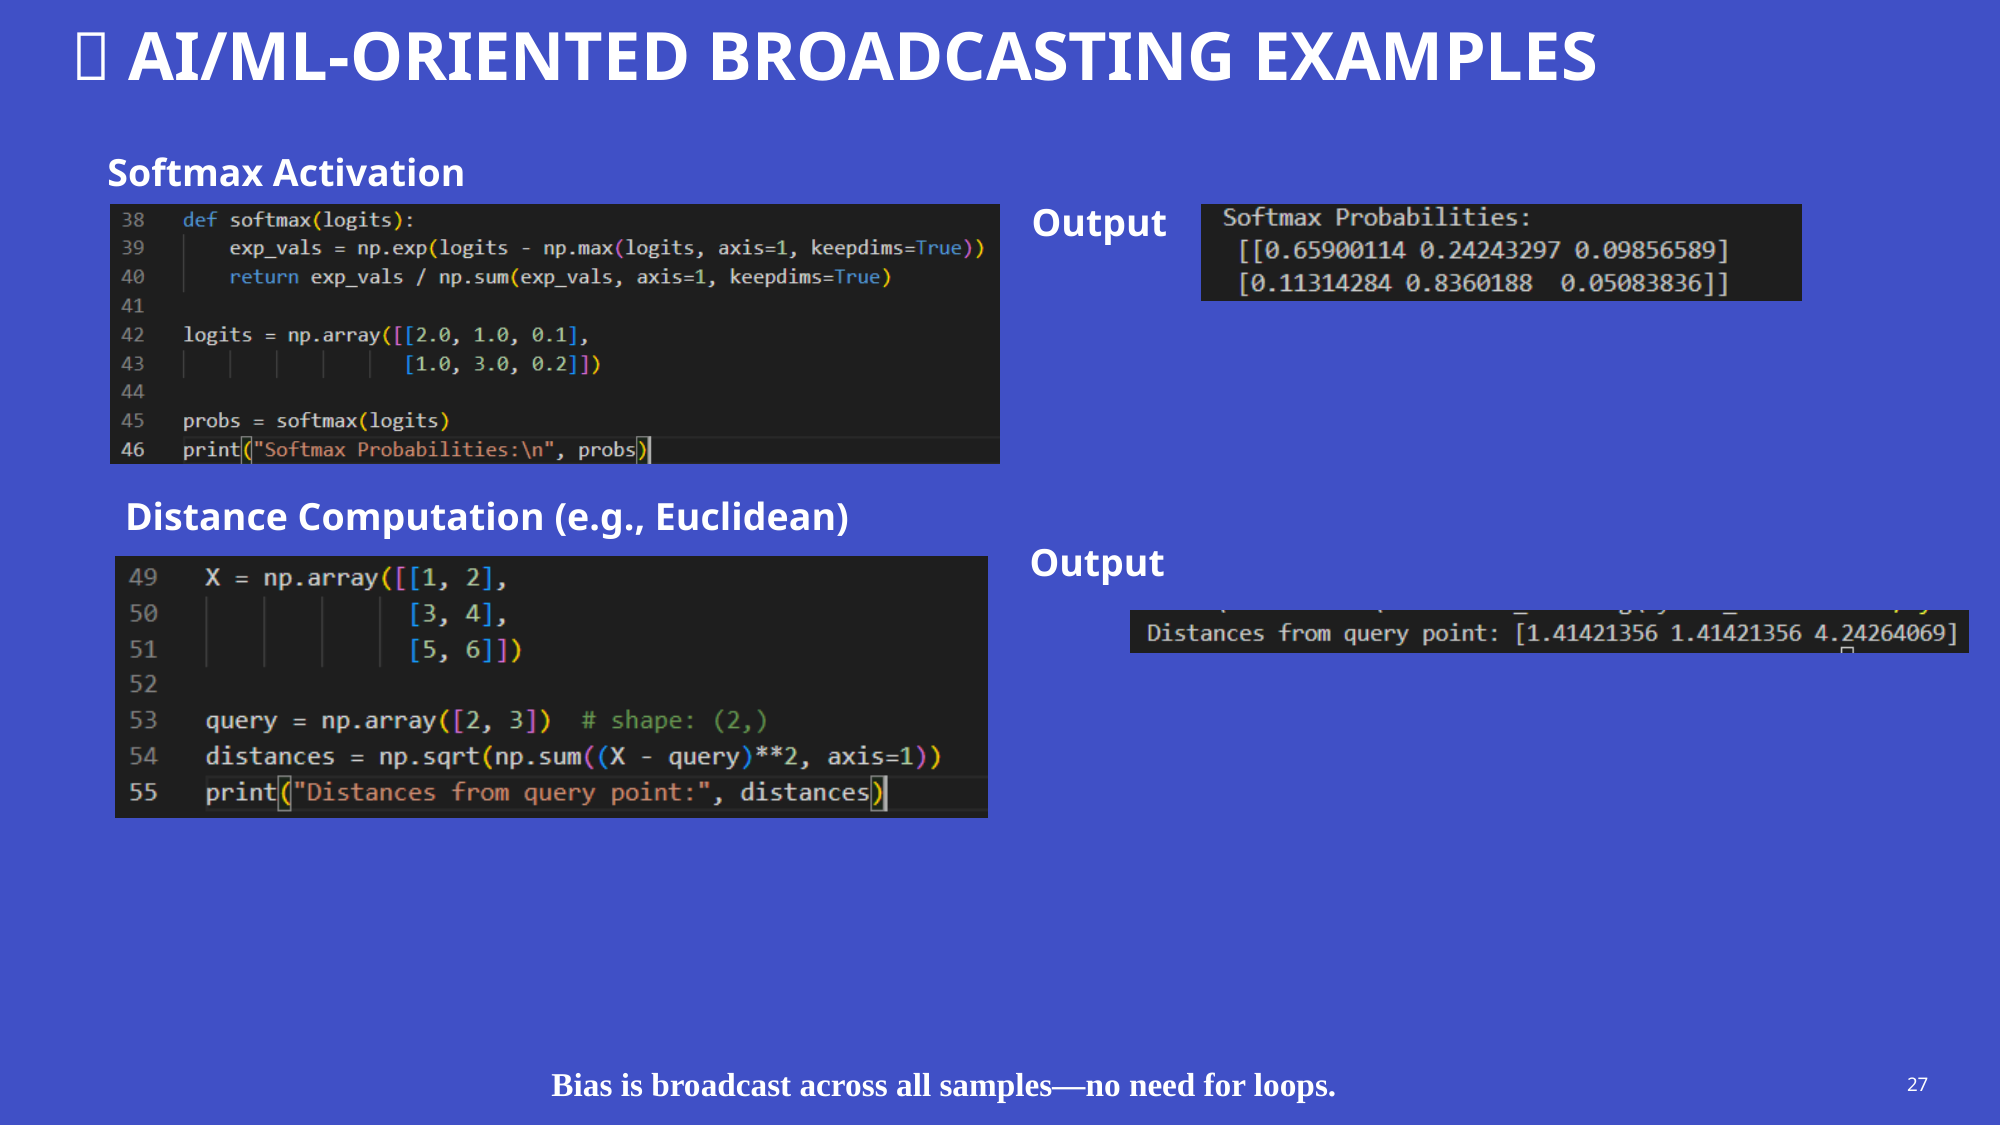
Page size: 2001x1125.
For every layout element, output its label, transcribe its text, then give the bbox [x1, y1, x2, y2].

picture [1130, 609, 1969, 653]
text_box Output [1014, 531, 1183, 592]
slide_number 27 [1770, 1055, 1944, 1116]
text_box Softmax Activation [92, 141, 968, 202]
text_box Output [1016, 191, 1185, 252]
picture [115, 555, 989, 818]
picture [1201, 203, 1803, 302]
picture [109, 203, 1001, 464]
text_box 🤖 AI/ML-Oriented Broadcasting Examples [56, 5, 1914, 111]
text_box Distance Computation (e.g., Euclidean) [110, 485, 986, 546]
text_box 📌Bias is broadcast across all samples—no need for loops. [510, 1055, 1802, 1111]
